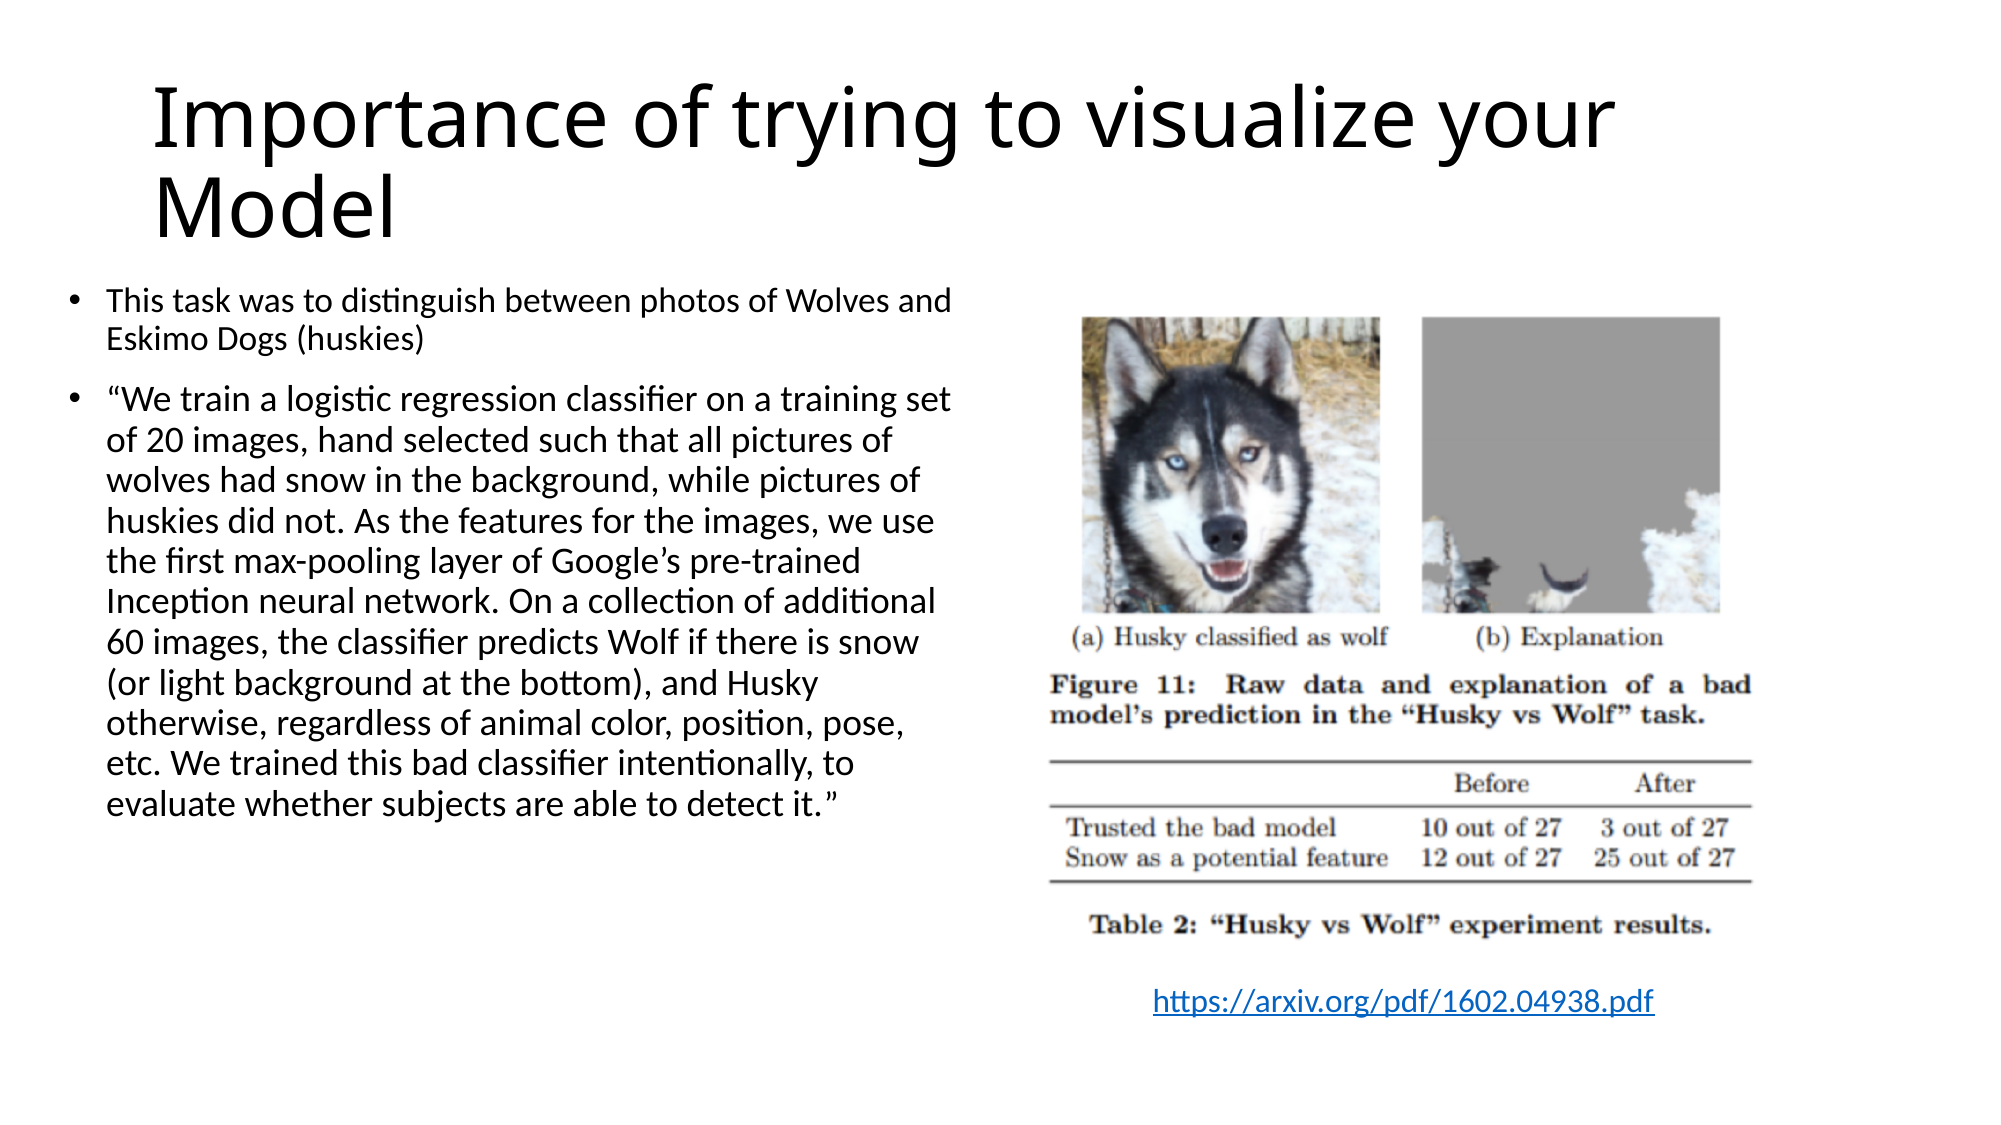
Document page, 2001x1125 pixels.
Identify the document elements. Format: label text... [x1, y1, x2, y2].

title Importance of trying to visualize your Model [137, 57, 1863, 275]
picture [1017, 274, 1795, 980]
text_box https://arxiv.org/pdf/1602.04938.pdf [1034, 980, 1774, 1026]
list This task was to distinguish between photos of Wolves and Eskimo Dogs (huskies) “We train a logistic regression classifier on a training set of 20 images, hand selected such that all pictures of wolves had snow in the background, while pictures of huskies did not. As the features for the images, we use the first max-pooling layer of Google’s pre-trained Inception neural network. On a collection of additional 60 images, the classifier predicts Wolf if there is snow (or light background at the bottom), and Husky otherwise, regardless of animal color, position, pose, etc. We trained this bad classifier intentionally, to evaluate whether subjects are able to detect it.” [53, 274, 982, 989]
